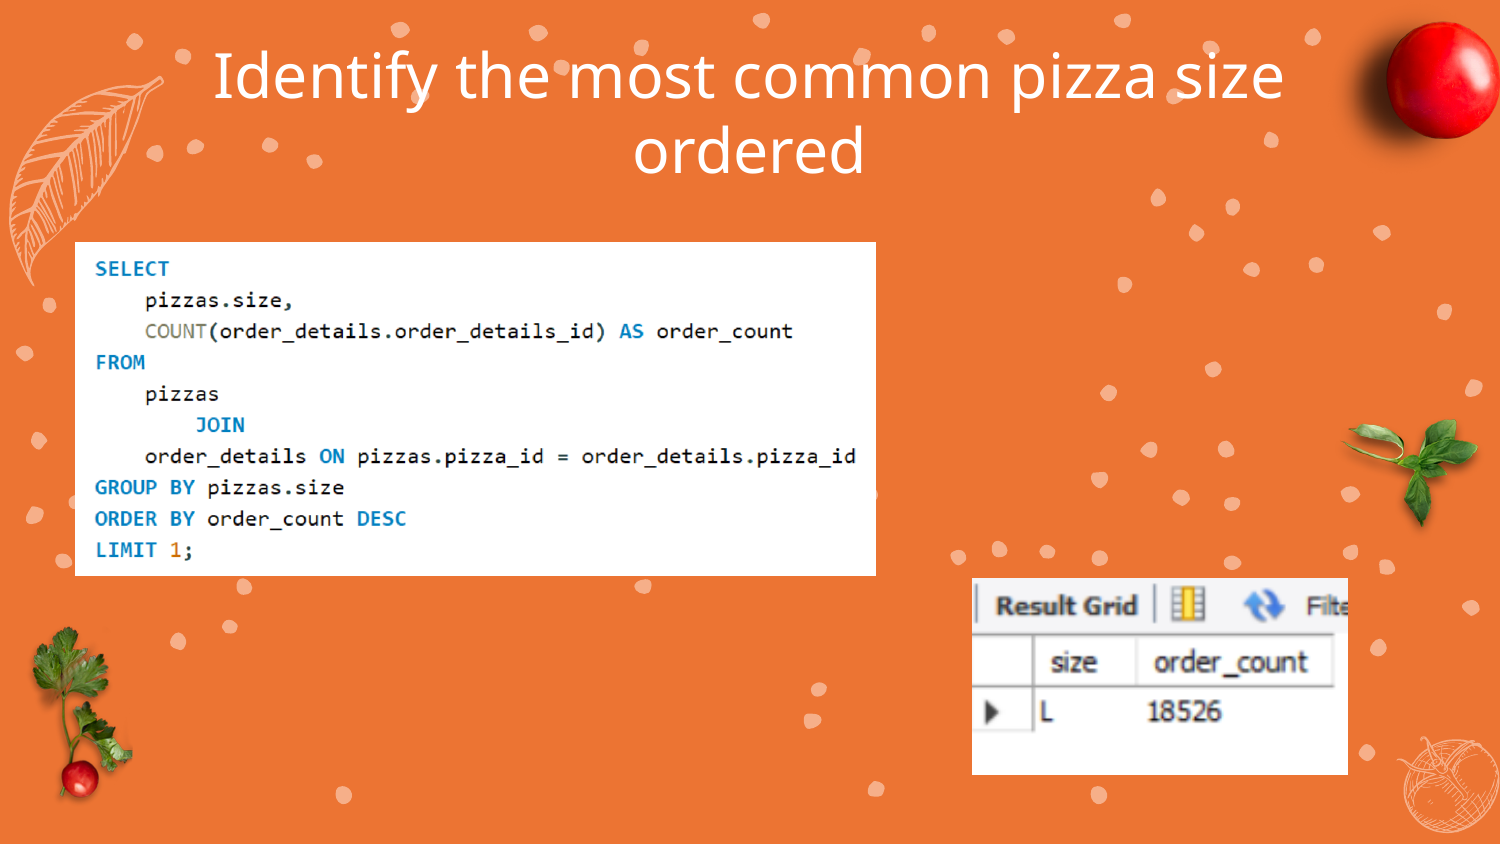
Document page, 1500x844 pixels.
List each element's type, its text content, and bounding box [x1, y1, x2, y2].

picture [74, 242, 876, 576]
picture [972, 578, 1349, 775]
picture [1340, 419, 1478, 527]
picture [25, 624, 132, 807]
picture [1325, 0, 1500, 178]
title Identify the most common pizza size ordered [116, 86, 1383, 135]
